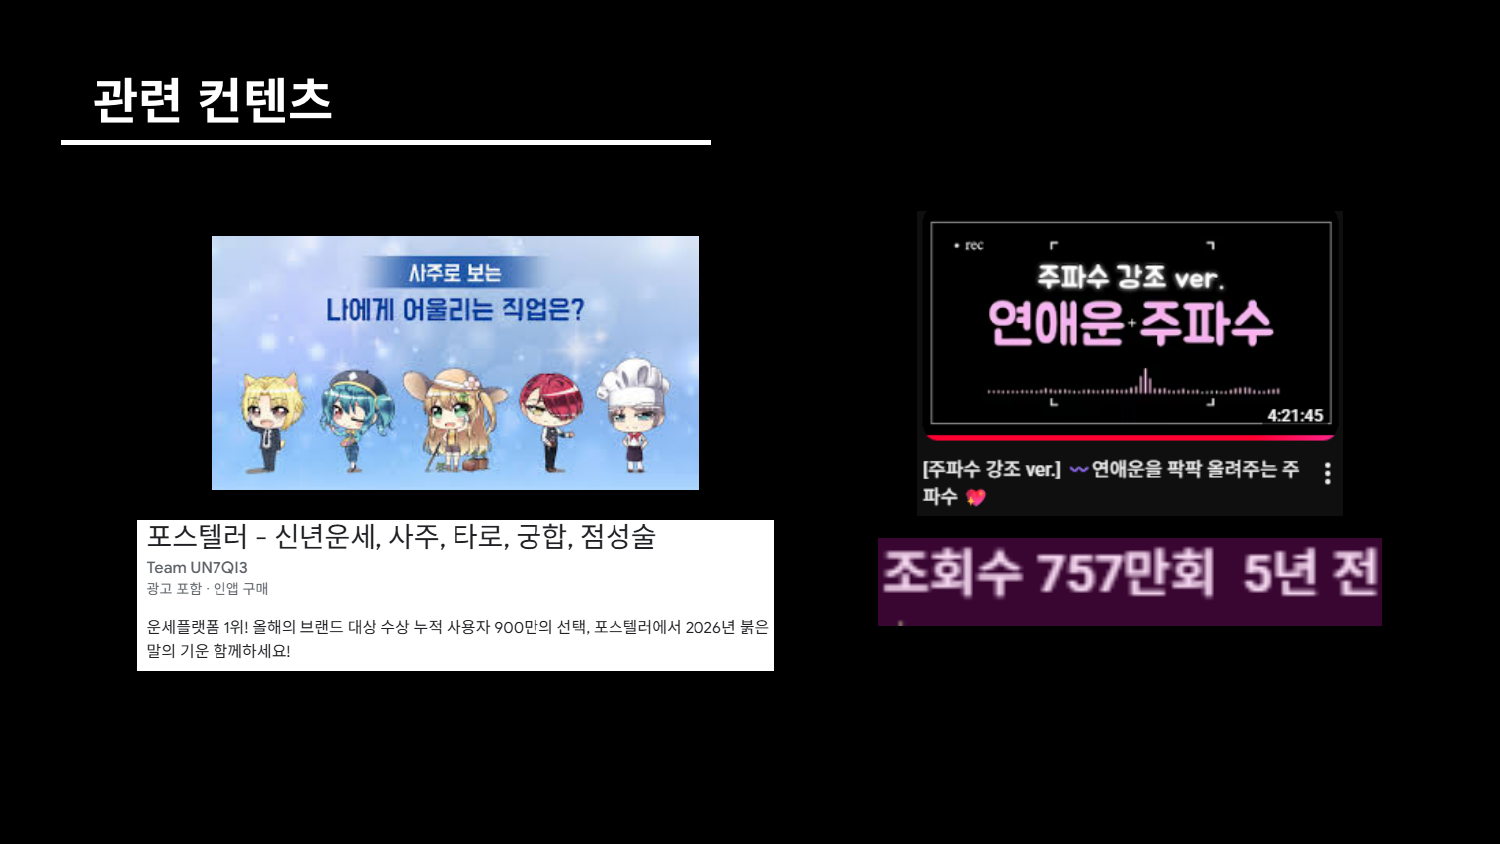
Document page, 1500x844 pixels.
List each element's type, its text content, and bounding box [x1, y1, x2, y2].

picture [212, 236, 700, 490]
text_box 관련 컨텐츠 [93, 70, 1497, 130]
picture [917, 210, 1343, 516]
picture [137, 520, 775, 672]
picture [878, 538, 1382, 627]
